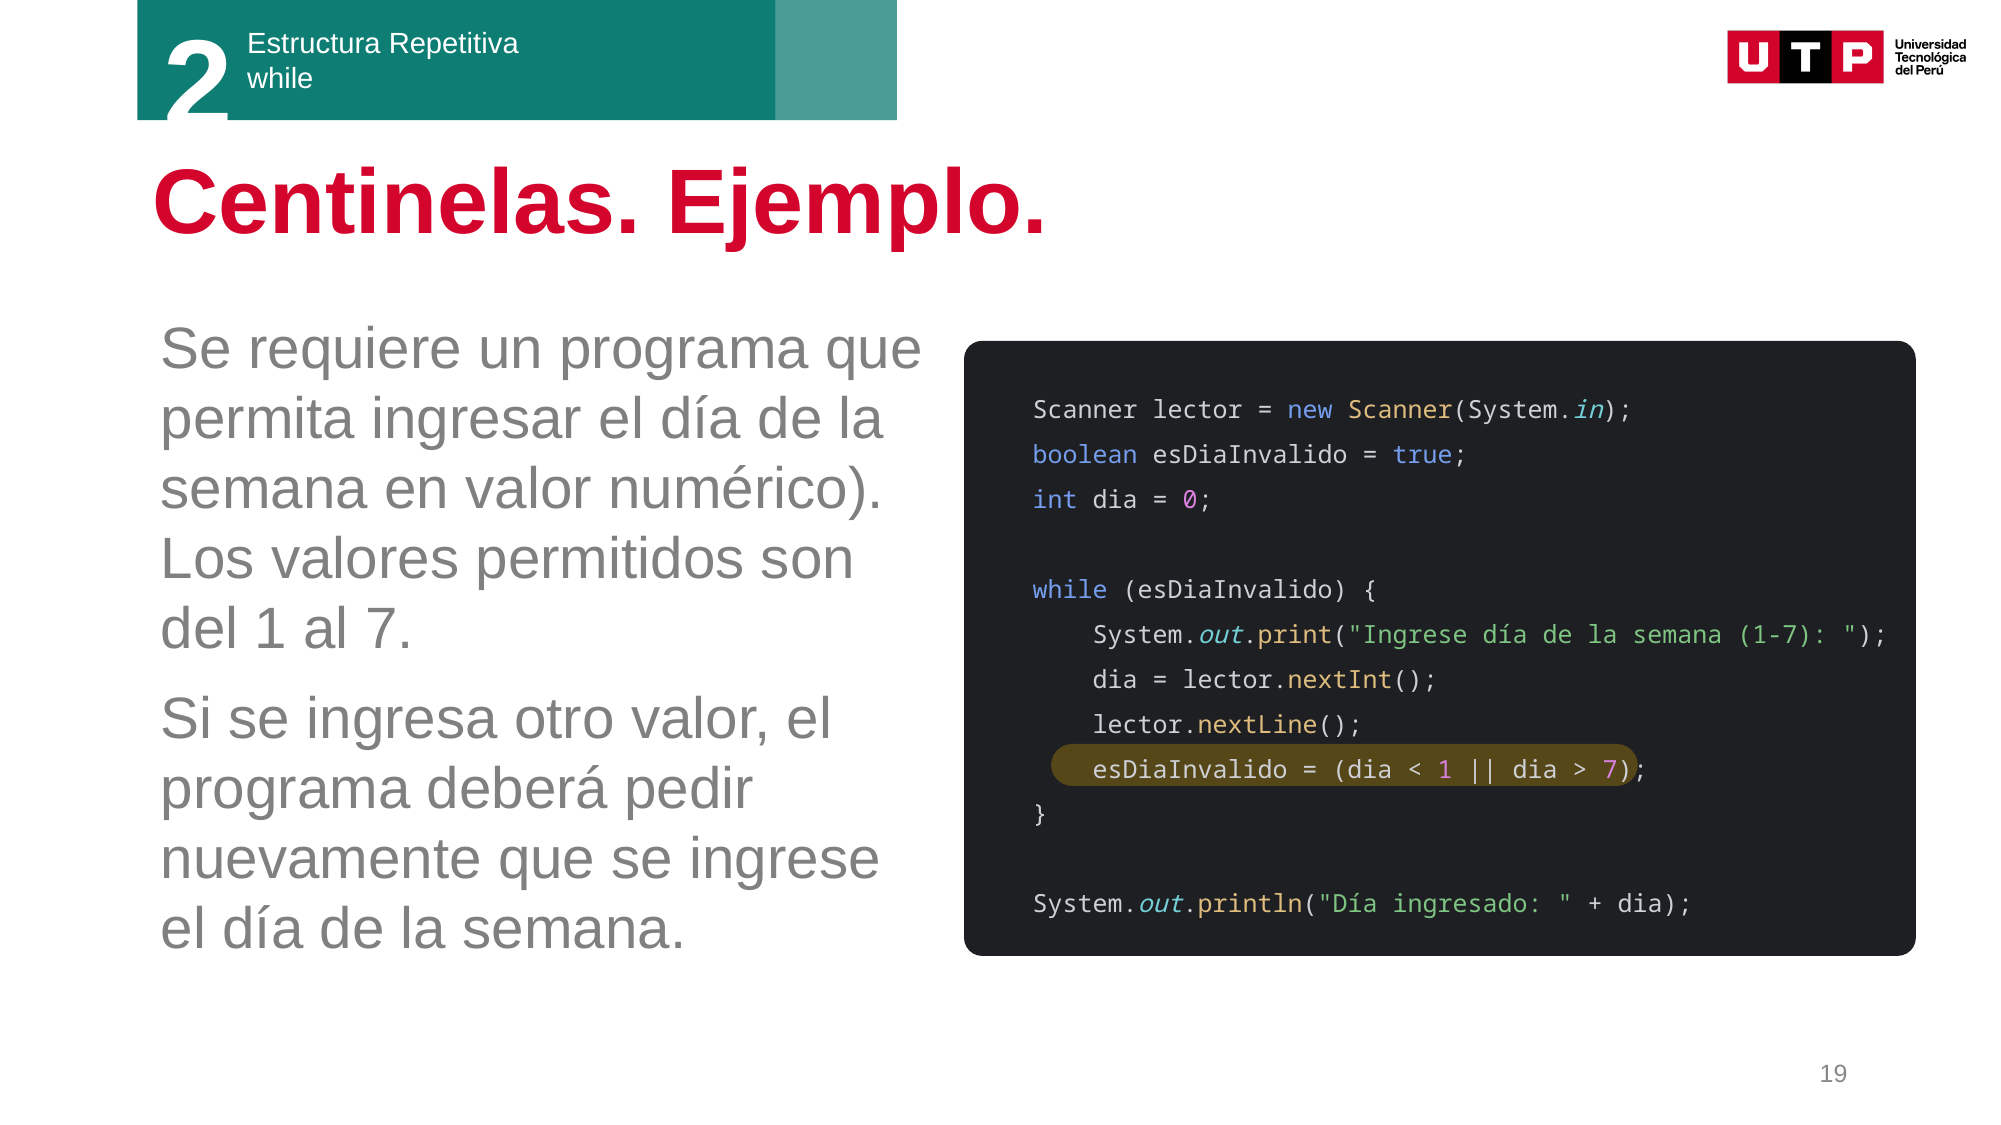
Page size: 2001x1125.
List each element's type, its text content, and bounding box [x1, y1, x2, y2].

list Se requiere un programa que permita ingresar el día de la semana en valor numérico). Los valores permitidos son del 1 al 7. Si se ingresa otro valor, el programa deberá pedir nuevamente que se ingrese el día de la semana. [137, 302, 944, 1021]
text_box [137, 0, 898, 162]
slide_number 19 [1412, 1042, 1863, 1103]
text_box Scanner lector = new Scanner(System.in); boolean esDiaInvalido = true; int dia = 0; while (esDiaInvalido) { System.out.print("Ingrese día de la semana (1-7): "); dia = lector.nextInt(); lector.nextLine(); esDiaInvalido = (dia < 1 || dia > 7); } System.out.println("Día ingresado: " + dia); [1013, 367, 1908, 930]
picture [1716, 22, 1973, 89]
title Centinelas. Ejemplo. [137, 139, 1863, 269]
text_box [961, 338, 1918, 959]
